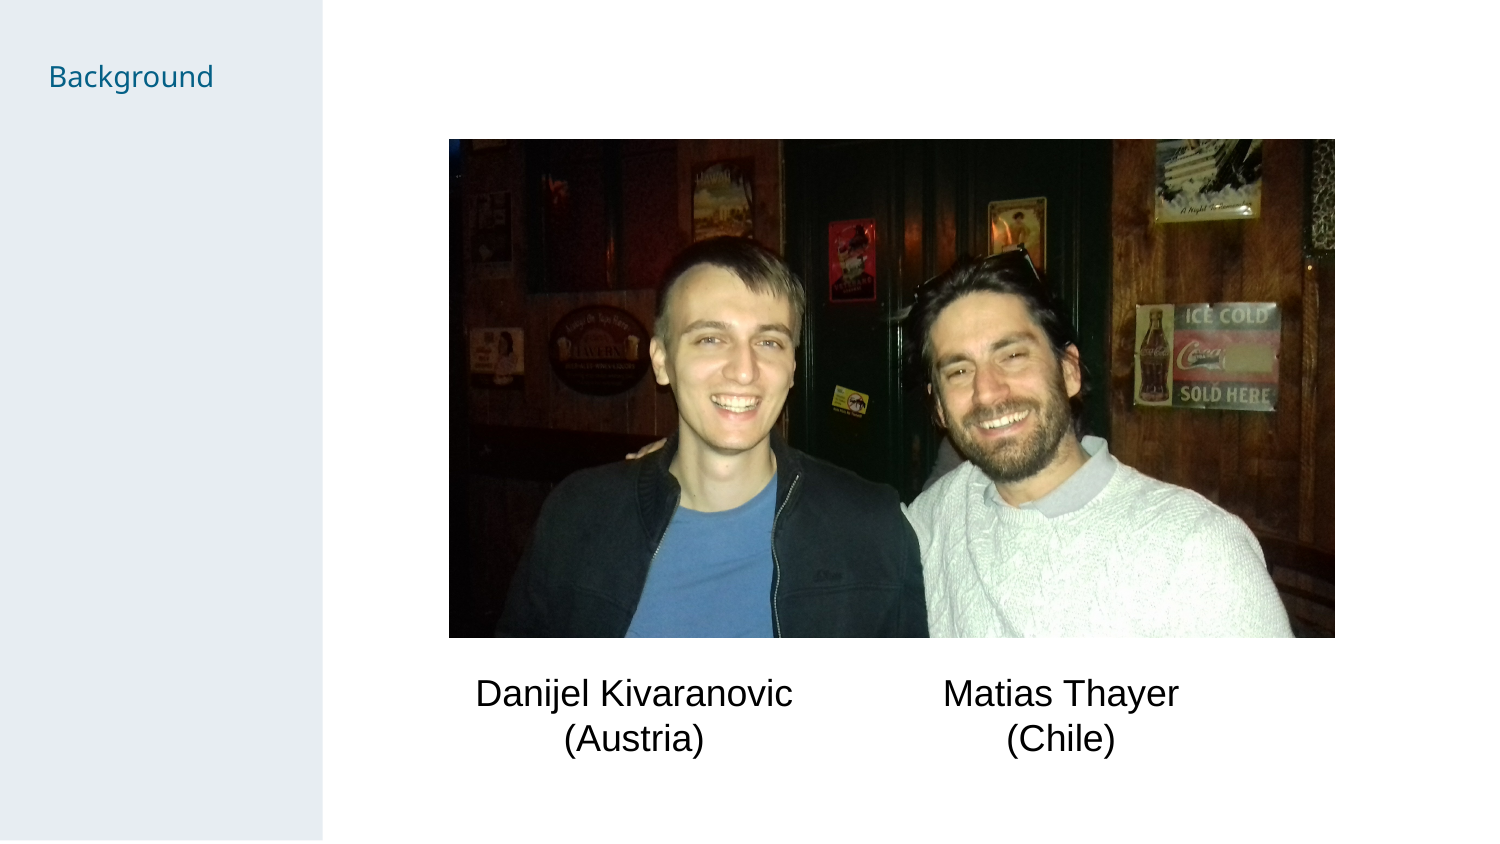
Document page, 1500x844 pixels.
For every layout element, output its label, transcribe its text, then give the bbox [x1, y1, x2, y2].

picture [449, 139, 1335, 638]
text_box Danijel Kivaranovic (Austria) [460, 661, 808, 761]
text_box Matias Thayer (Chile) [928, 661, 1195, 761]
text_box [0, 0, 323, 841]
text_box Background [33, 50, 292, 101]
